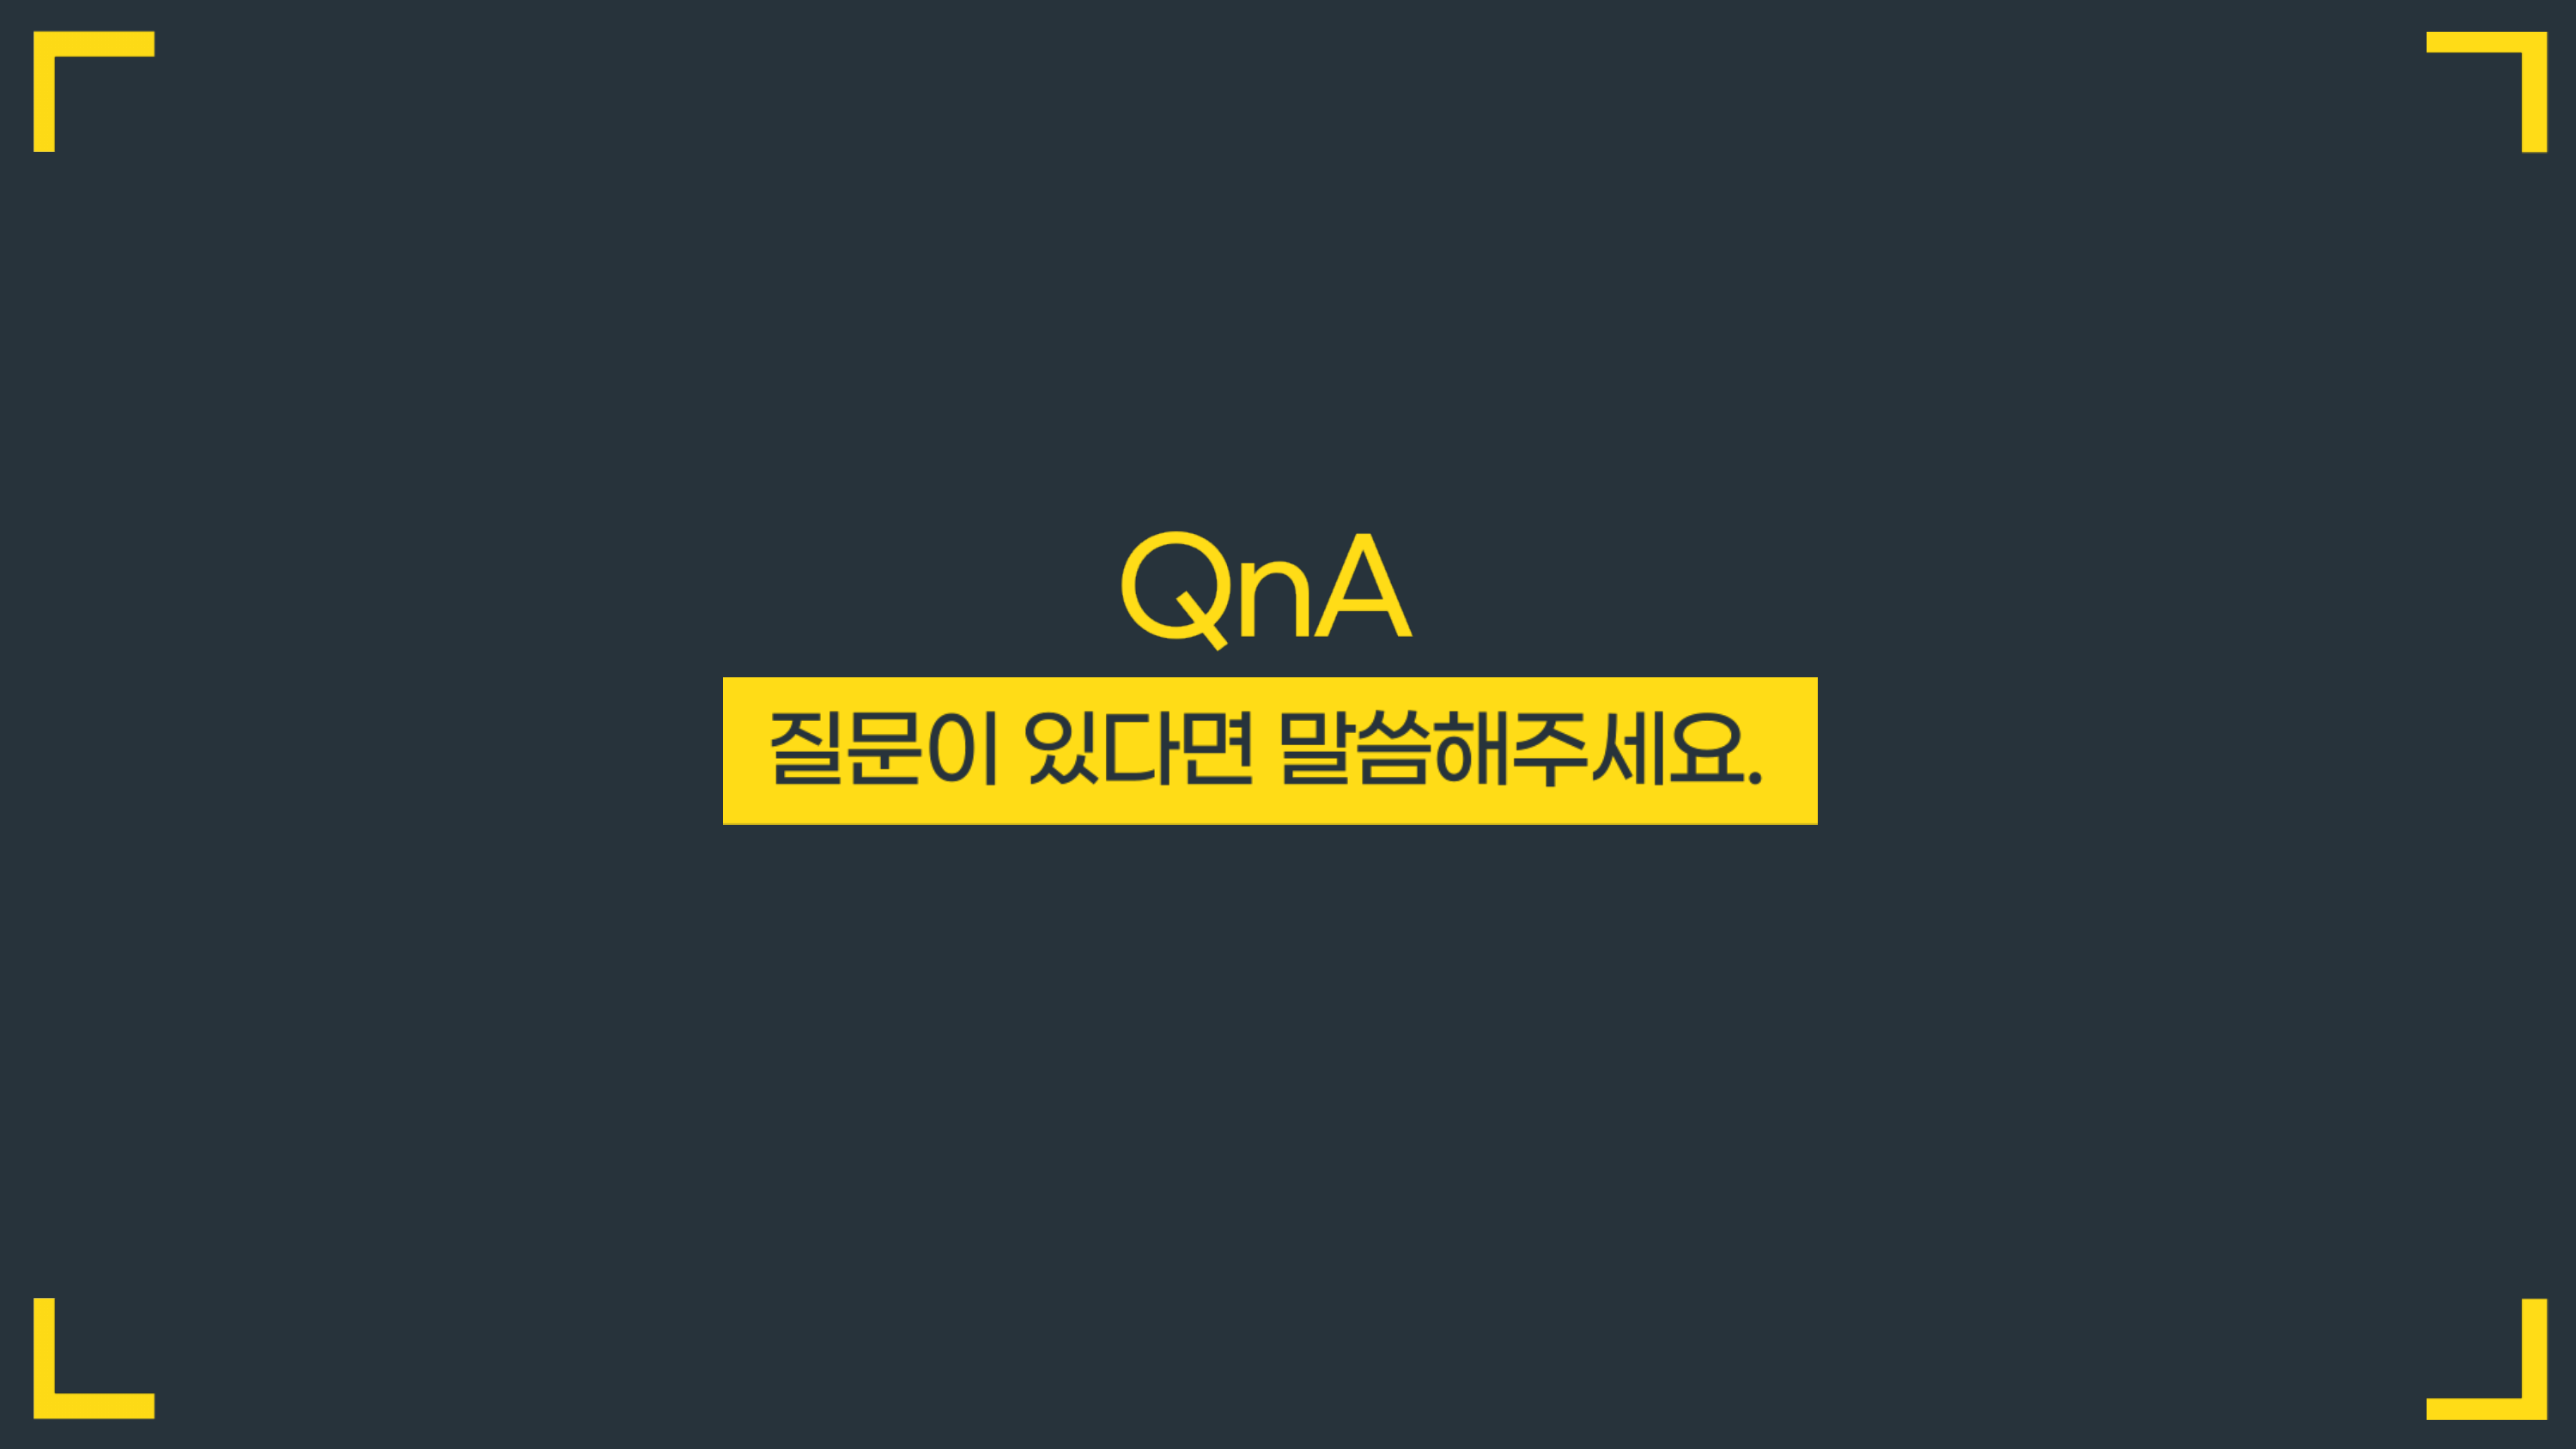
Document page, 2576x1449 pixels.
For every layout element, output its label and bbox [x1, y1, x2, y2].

text_box [1475, 677, 1819, 826]
text_box [33, 1298, 155, 1420]
text_box [722, 718, 736, 826]
text_box [2427, 1298, 2549, 1420]
picture [640, 476, 1807, 826]
text_box [33, 30, 155, 152]
text_box [2427, 32, 2549, 154]
